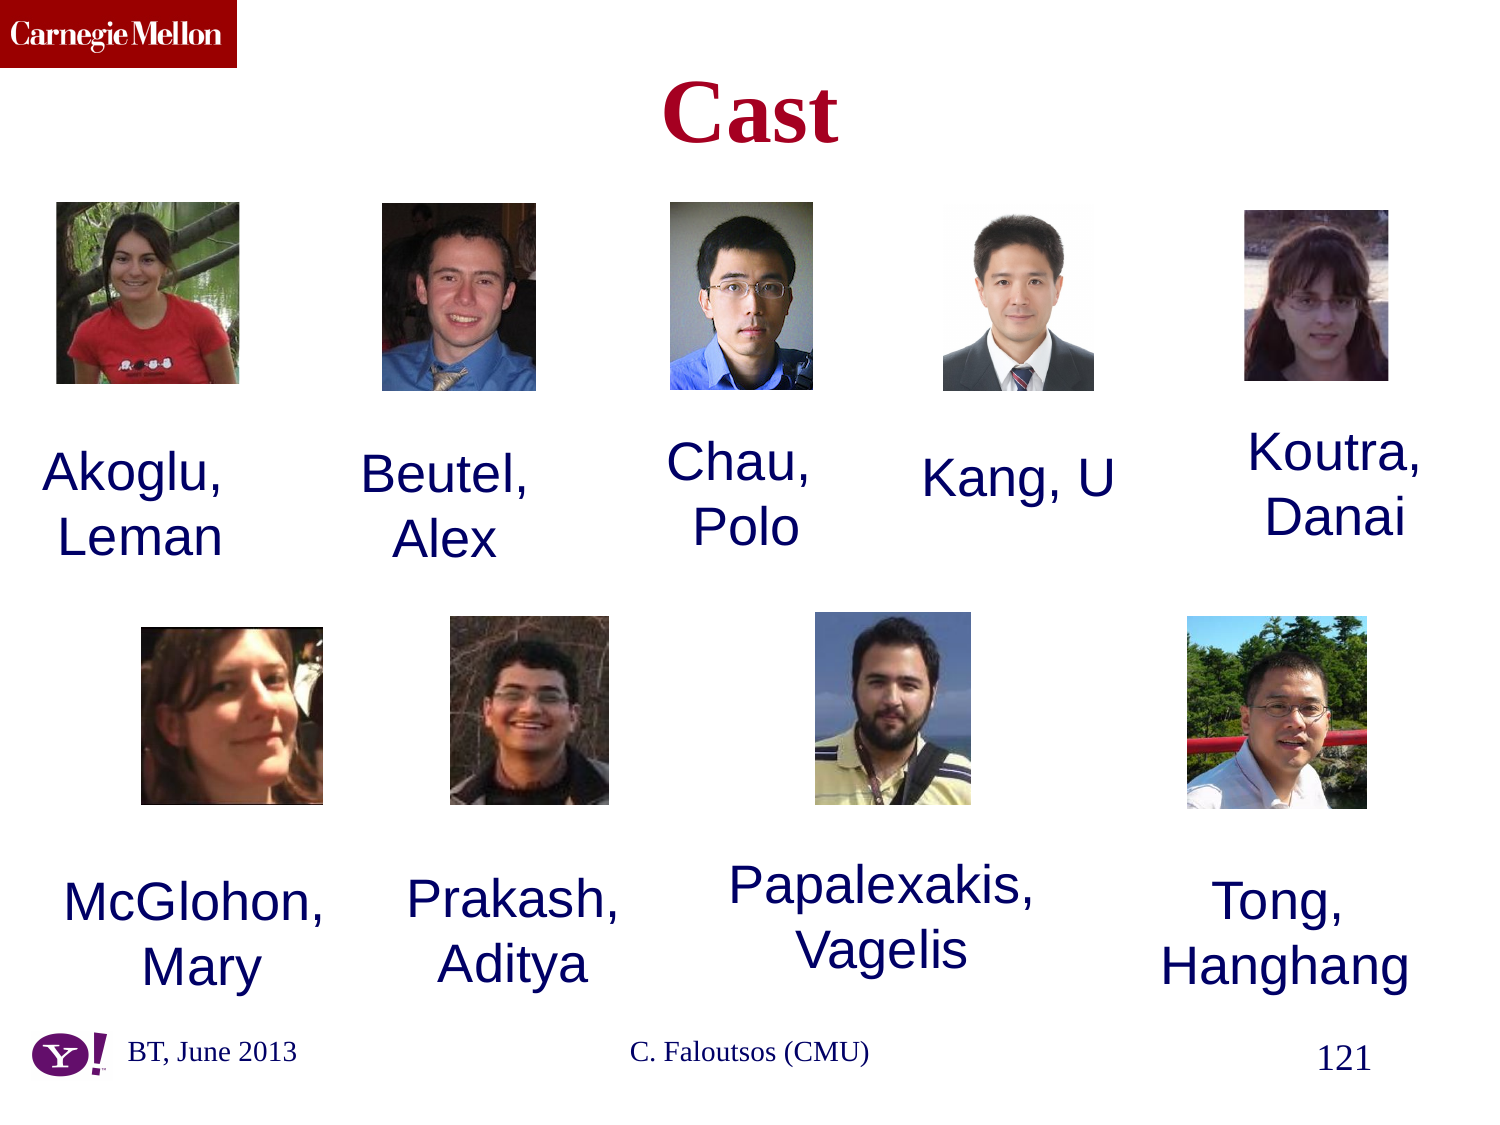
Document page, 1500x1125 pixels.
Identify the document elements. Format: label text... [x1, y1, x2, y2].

title Cast [112, 49, 1388, 163]
picture [449, 615, 609, 805]
picture [943, 203, 1094, 391]
picture [55, 201, 240, 384]
text_box McGlohon, Mary [48, 859, 356, 1004]
text_box Papalexakis, Vagelis [713, 841, 1052, 987]
slide_number 121 [1074, 1024, 1388, 1101]
footer C. Faloutsos (CMU) [512, 1024, 988, 1101]
text_box Prakash, Aditya [391, 855, 636, 1001]
text_box Kang, U [906, 435, 1133, 515]
picture [1186, 616, 1367, 809]
text_box Akoglu, Leman [27, 429, 254, 574]
text_box Chau, Polo [651, 418, 842, 564]
picture [1244, 210, 1389, 381]
picture [0, 0, 237, 68]
text_box Tong, Hanghang [1145, 857, 1426, 1003]
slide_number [112, 1024, 426, 1101]
picture [381, 203, 536, 391]
picture [31, 1031, 112, 1081]
picture [669, 201, 813, 390]
text_box Beutel, Alex [345, 431, 545, 576]
picture [141, 626, 323, 805]
picture [815, 612, 971, 805]
text_box Koutra, Danai [1232, 409, 1438, 554]
